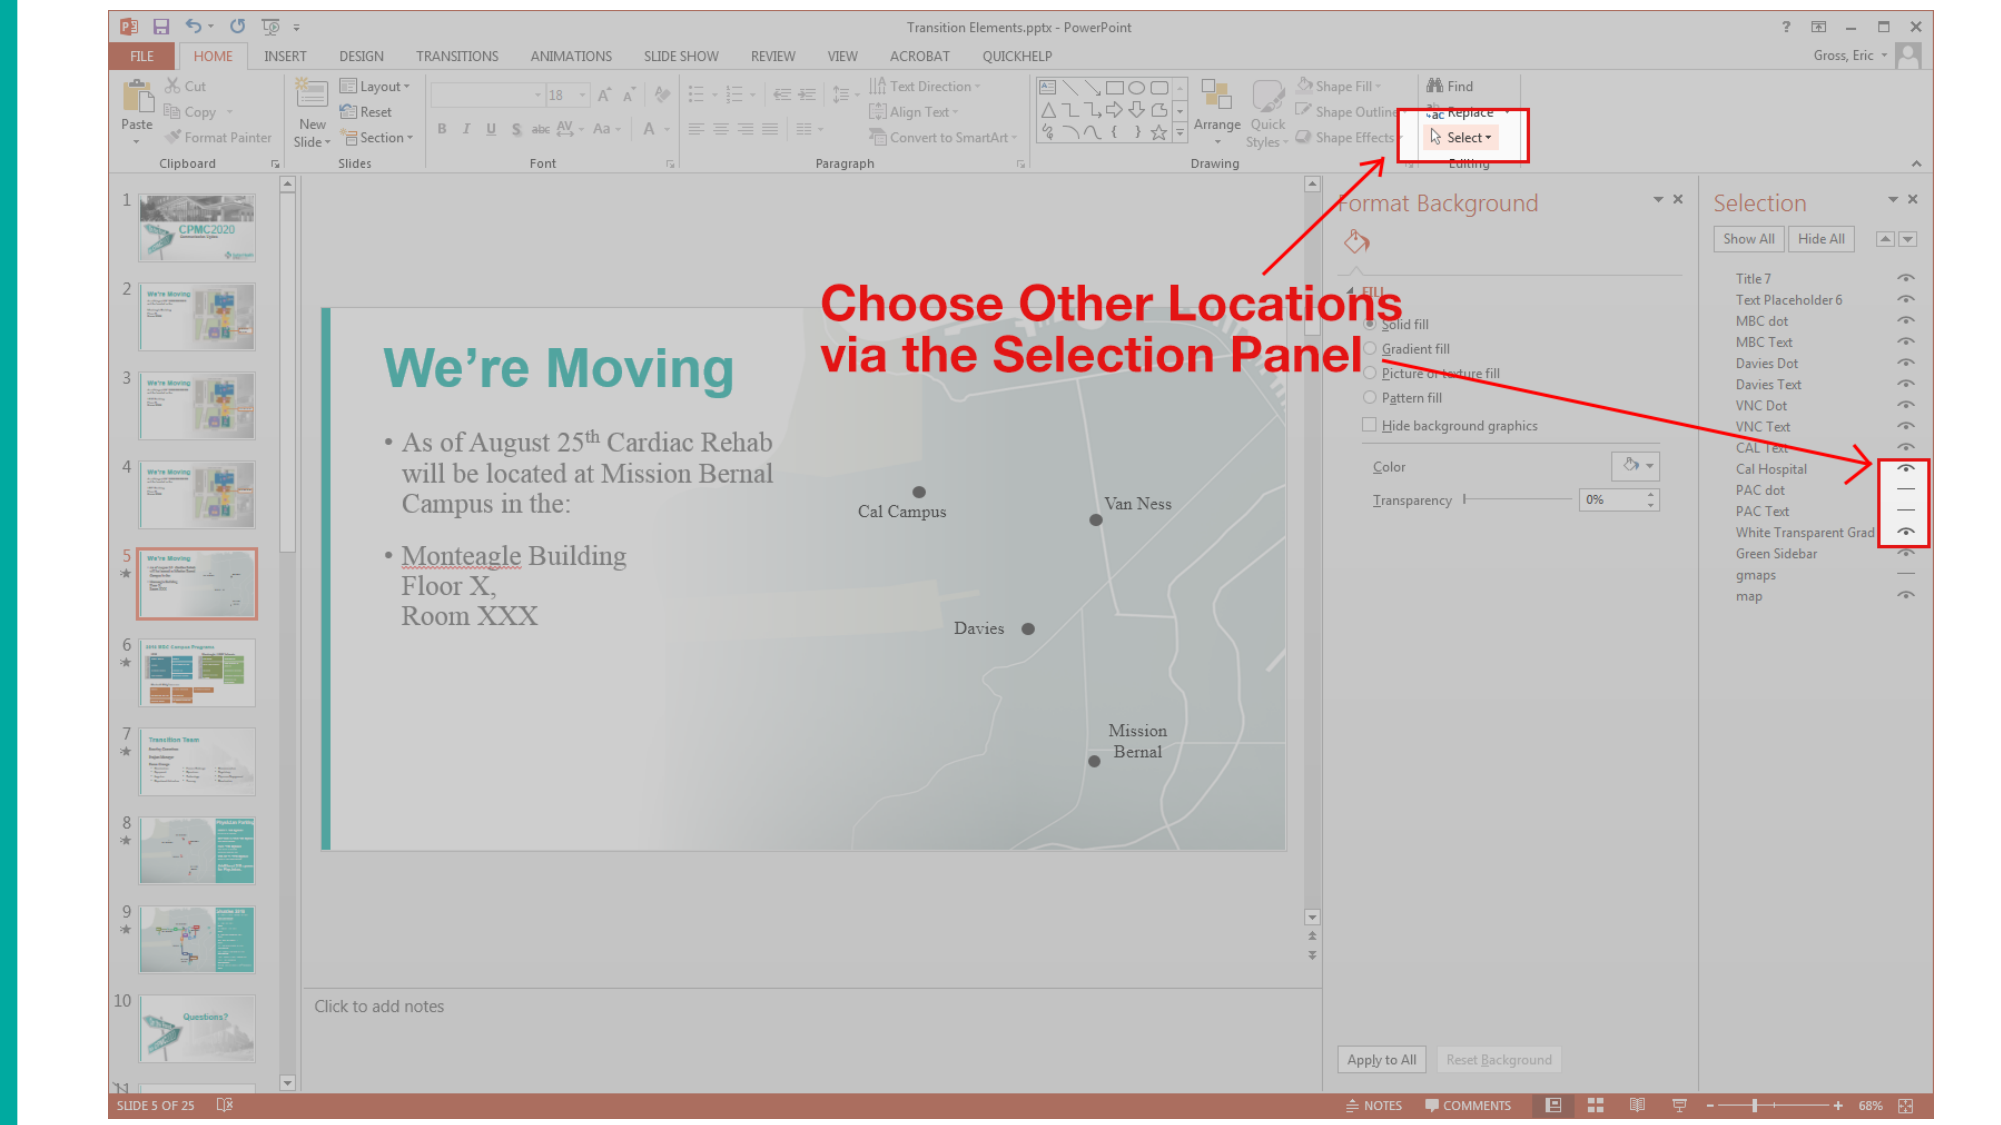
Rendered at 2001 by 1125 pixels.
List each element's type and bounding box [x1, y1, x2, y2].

picture [108, 10, 1934, 1119]
